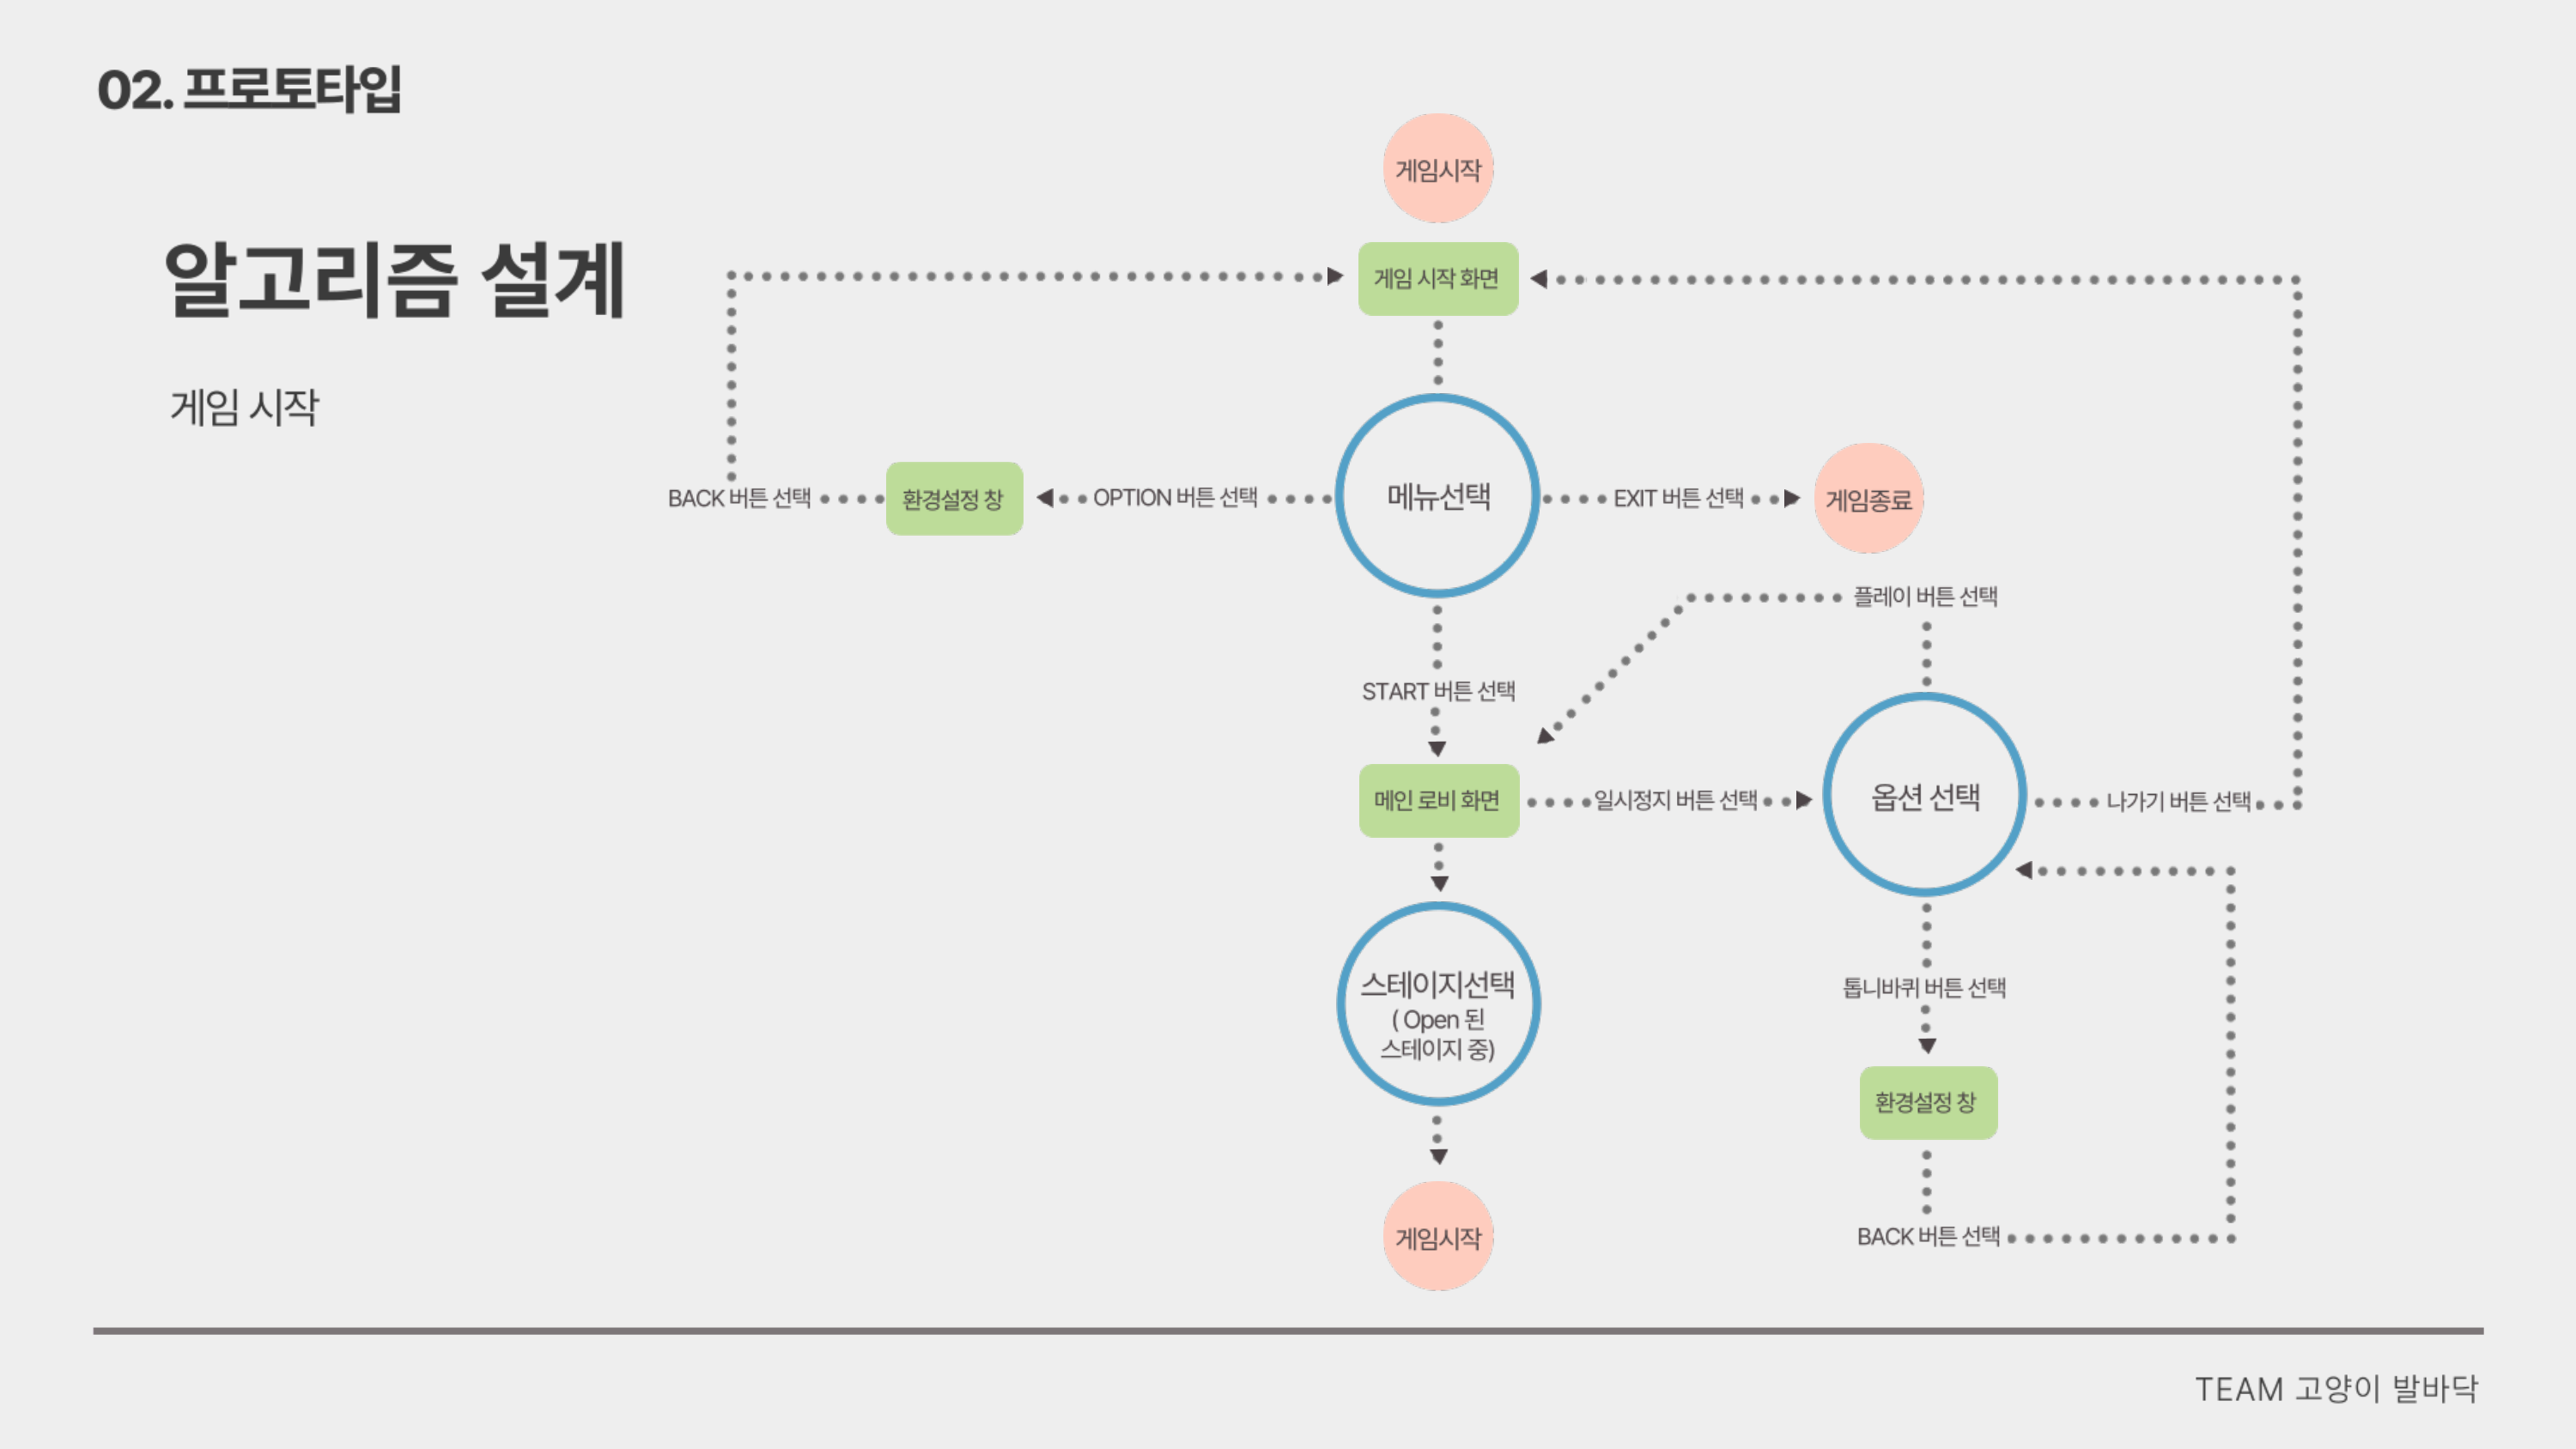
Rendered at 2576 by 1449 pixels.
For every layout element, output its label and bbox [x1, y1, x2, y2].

picture [1085, 476, 1270, 523]
picture [149, 207, 667, 371]
text_box [1540, 482, 1598, 513]
picture [1626, 593, 1693, 639]
text_box [738, 259, 1290, 291]
text_box [885, 462, 1024, 536]
picture [1422, 370, 1451, 391]
picture [1911, 670, 1940, 690]
text_box [1399, 338, 1474, 370]
picture [1354, 470, 1504, 530]
text_box [1887, 640, 1963, 670]
picture [1841, 771, 1995, 832]
picture [88, 45, 427, 147]
text_box [1036, 482, 1089, 513]
text_box [2070, 854, 2219, 886]
text_box [1431, 874, 1449, 894]
picture [1840, 577, 2009, 640]
text_box [1413, 1124, 1466, 1155]
text_box [1327, 266, 1345, 286]
text_box [1676, 580, 1846, 612]
text_box [1383, 112, 1495, 224]
text_box [2016, 1222, 2240, 1252]
picture [1423, 747, 1427, 757]
picture [1424, 1114, 1453, 1124]
text_box [2015, 861, 2032, 881]
picture [1854, 1199, 2013, 1262]
picture [163, 372, 347, 458]
picture [1911, 901, 1940, 921]
picture [1369, 258, 1512, 301]
text_box [1555, 639, 1704, 670]
picture [2190, 1361, 2497, 1427]
text_box [1414, 851, 1467, 882]
text_box [1784, 488, 1801, 508]
picture [1421, 603, 1450, 622]
text_box [1430, 1148, 1447, 1167]
picture [1589, 780, 1769, 827]
text_box [1398, 622, 1473, 654]
text_box [1274, 482, 1334, 513]
text_box [1292, 259, 1345, 291]
picture [1352, 959, 1528, 1076]
text_box [1334, 392, 1542, 603]
text_box [826, 482, 887, 513]
text_box [1887, 1167, 1963, 1199]
text_box [1526, 785, 1585, 816]
text_box [2015, 854, 2068, 885]
picture [1838, 952, 2020, 1015]
text_box [1761, 784, 1815, 815]
picture [1389, 1216, 1498, 1264]
picture [1370, 779, 1510, 828]
picture [1425, 841, 1455, 851]
picture [1911, 1147, 1940, 1167]
text_box [1530, 270, 1547, 289]
picture [1425, 1155, 1429, 1165]
picture [715, 267, 744, 361]
text_box [1428, 739, 1445, 759]
picture [1602, 478, 1755, 524]
text_box [1748, 482, 1801, 513]
text_box [1887, 921, 1963, 952]
picture [1820, 478, 1929, 526]
picture [1449, 1155, 1454, 1165]
text_box [1814, 443, 1925, 555]
picture [2215, 1061, 2244, 1228]
picture [2093, 782, 2263, 828]
picture [665, 391, 823, 524]
text_box [1334, 900, 1543, 1111]
text_box [1526, 696, 1585, 755]
picture [1389, 149, 1498, 196]
text_box [1911, 1003, 1944, 1057]
picture [1422, 317, 1451, 338]
picture [1568, 670, 1634, 716]
picture [1449, 882, 1455, 892]
text_box [91, 1327, 2484, 1335]
text_box [1358, 242, 1520, 317]
text_box [1860, 1066, 1998, 1140]
picture [2215, 863, 2244, 1030]
picture [1869, 1082, 1990, 1125]
text_box [1533, 263, 1586, 294]
text_box [1820, 690, 2029, 901]
text_box [1586, 263, 2305, 294]
text_box [1359, 764, 1520, 838]
text_box [2033, 785, 2089, 816]
picture [1347, 654, 1527, 718]
text_box [1383, 1181, 1495, 1293]
picture [896, 479, 1018, 522]
picture [2281, 560, 2311, 801]
picture [2281, 288, 2311, 529]
text_box [620, 361, 840, 391]
text_box [2045, 1030, 2414, 1061]
text_box [2038, 529, 2554, 560]
text_box [1036, 488, 1054, 508]
picture [1426, 882, 1430, 892]
picture [1447, 747, 1452, 757]
text_box [1411, 716, 1464, 747]
text_box [2256, 788, 2306, 819]
